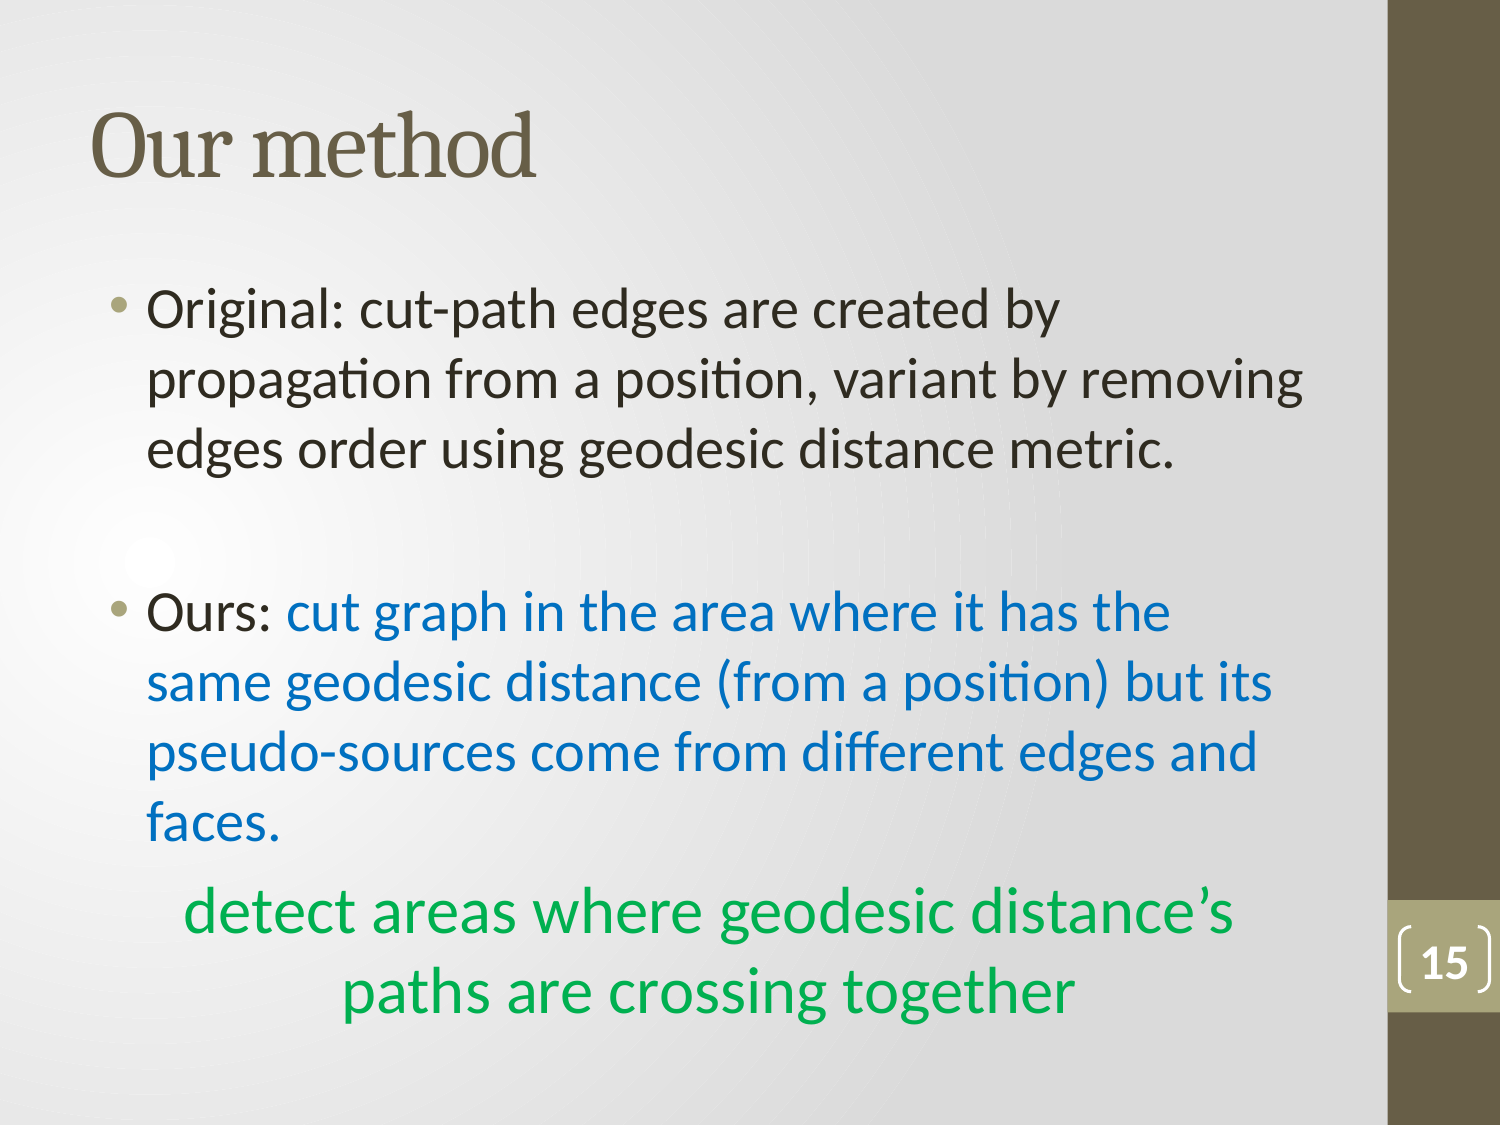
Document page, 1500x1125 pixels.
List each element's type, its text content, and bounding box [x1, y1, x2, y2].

slide_number 15 [1397, 925, 1492, 994]
list Original: cut-path edges are created by propagation from a position, variant by removing edges order using geodesic distance metric. Ours: cut graph in the area where it has the same geodesic distance (from a position) but its pseudo-sources come from different edges and faces. detect areas where geodesic distance’s paths are crossing together [75, 262, 1325, 1050]
title Our method [75, 45, 1325, 233]
